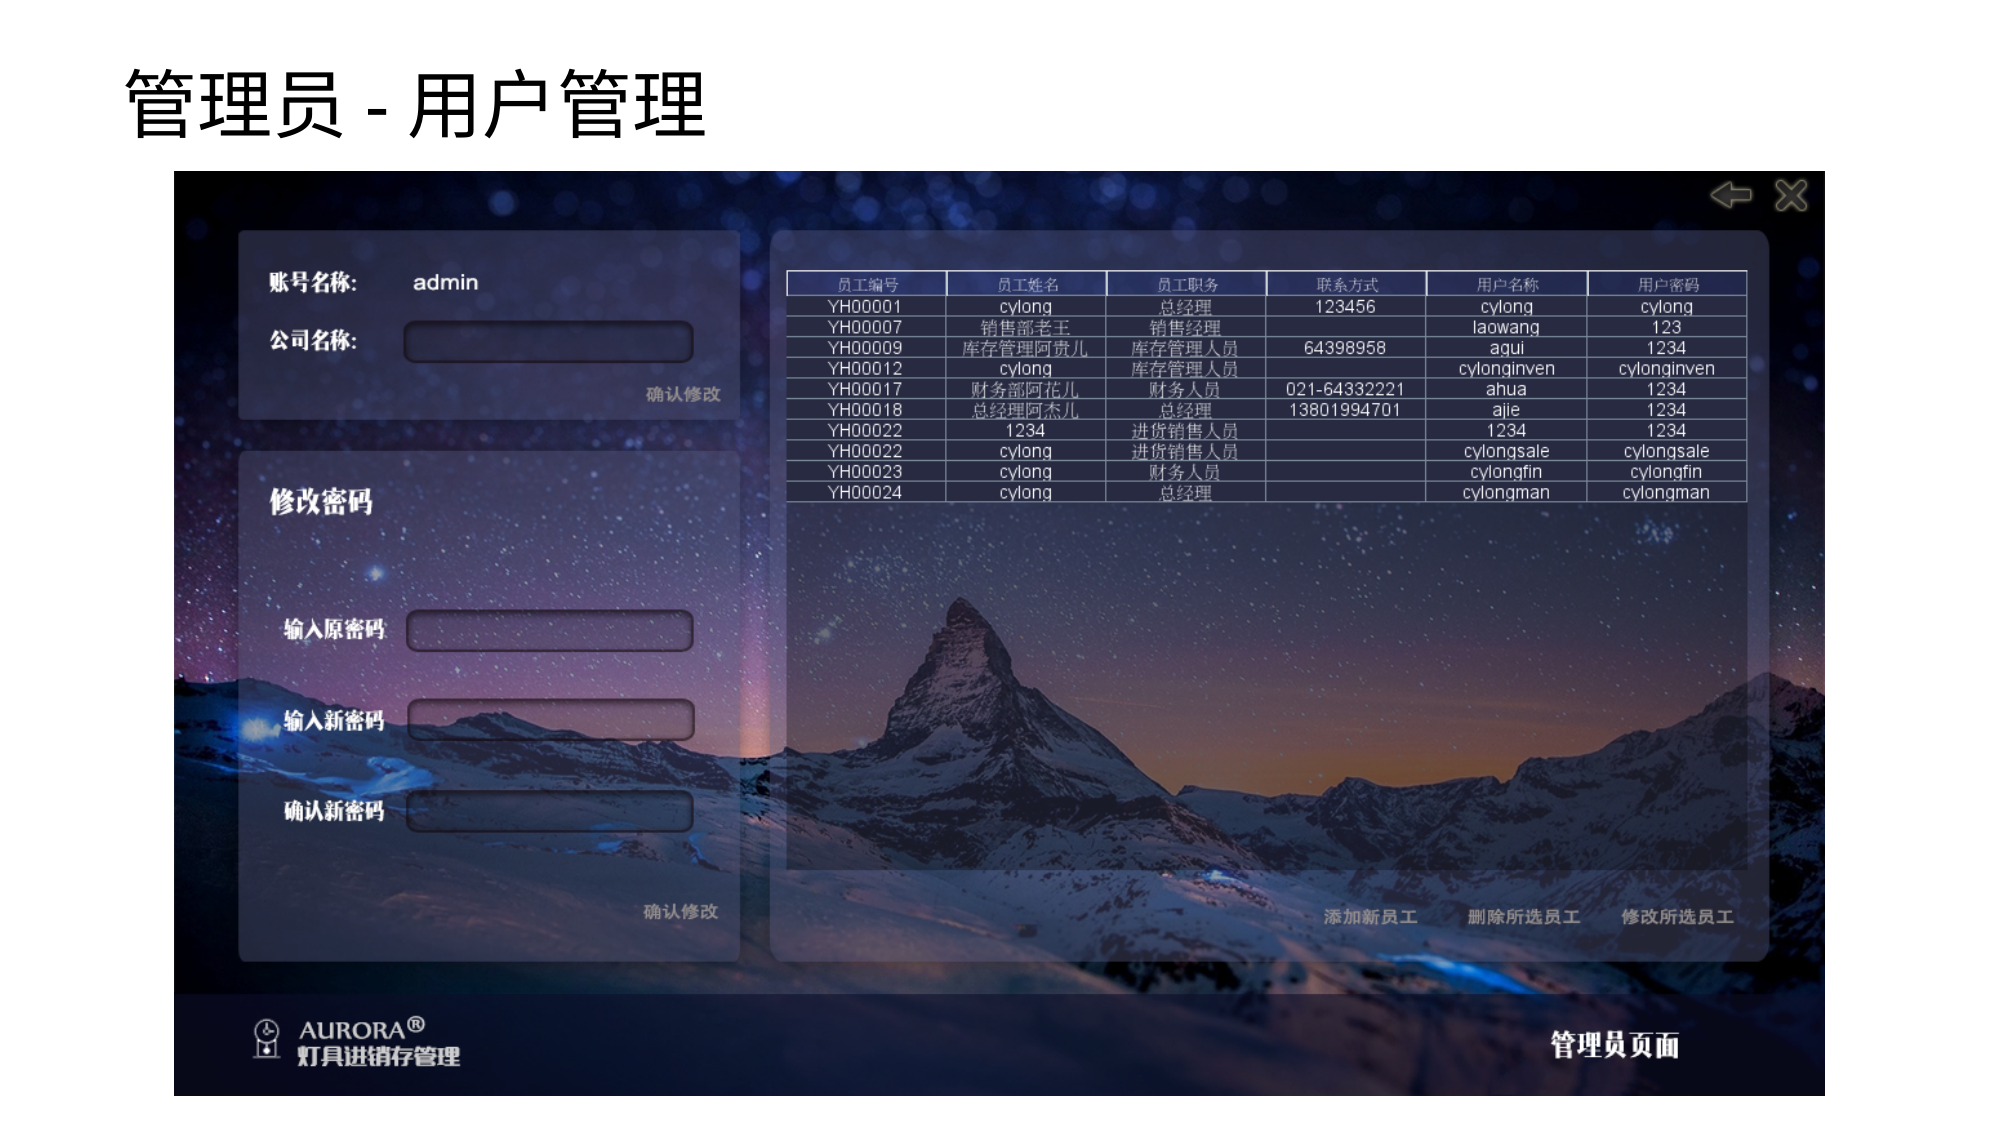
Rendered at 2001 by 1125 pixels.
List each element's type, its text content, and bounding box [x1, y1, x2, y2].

picture [174, 171, 1825, 1096]
title 管理员-用户管理 [107, 0, 1518, 217]
